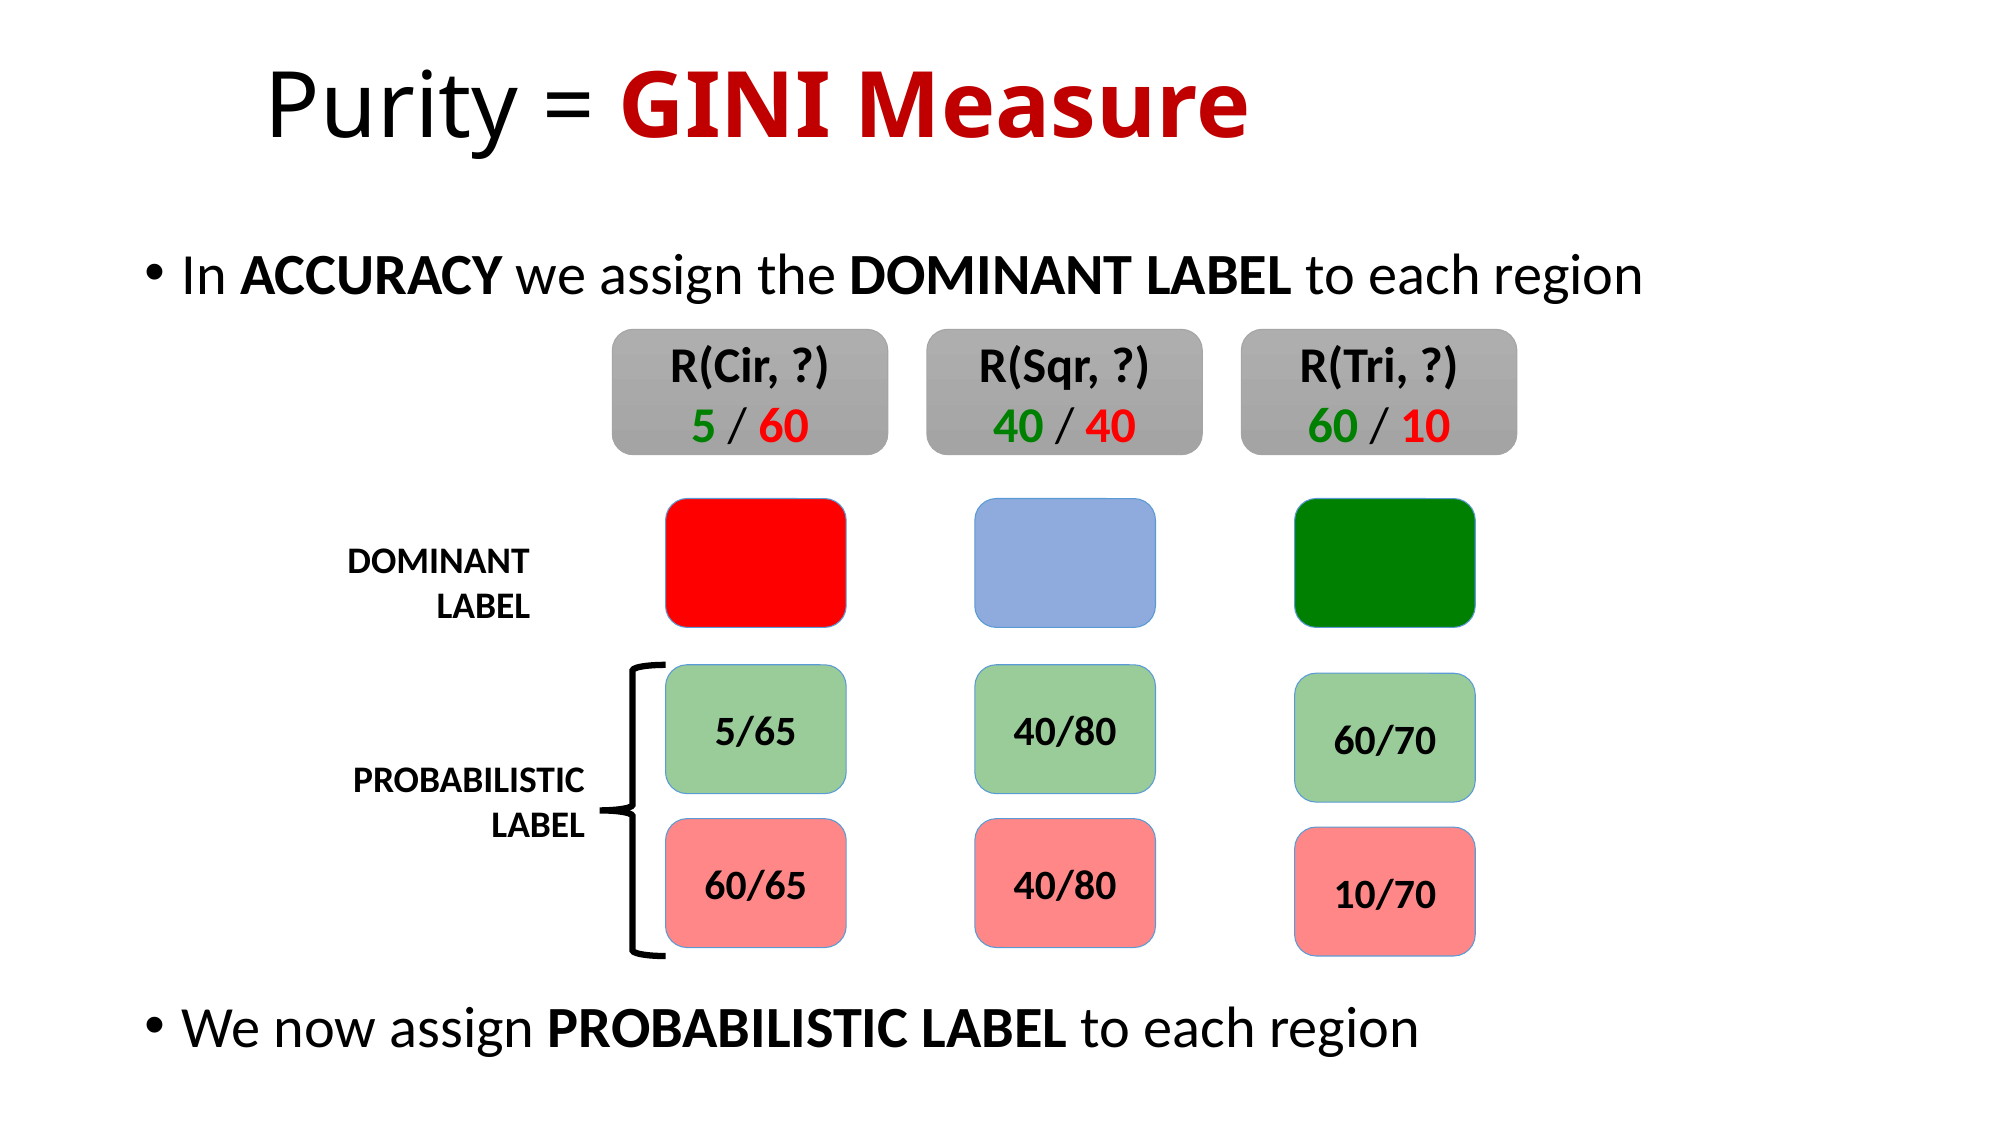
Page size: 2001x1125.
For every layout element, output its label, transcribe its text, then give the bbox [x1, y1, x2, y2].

text_box 40/80 [974, 664, 1157, 795]
text_box [1294, 497, 1476, 628]
title Purity = GINI Measure [249, 32, 1713, 183]
text_box R(Tri, ?) 60 / 10 [1240, 328, 1518, 456]
text_box PROBABILISTIC LABEL [310, 748, 600, 853]
text_box 10/70 [1294, 826, 1476, 957]
text_box [974, 497, 1157, 628]
text_box 60/70 [1294, 672, 1476, 803]
text_box [665, 497, 847, 628]
text_box R(Sqr, ?) 40 / 40 [926, 328, 1203, 456]
text_box 60/65 [666, 818, 847, 949]
text_box R(Cir, ?) 5 / 60 [611, 328, 889, 456]
text_box 40/80 [974, 818, 1157, 949]
text_box 5/65 [666, 664, 847, 795]
list In ACCURACY we assign the DOMINANT LABEL to each region We now assign PROBABILISTIC LABEL to each region [129, 236, 1682, 1099]
text_box [599, 663, 666, 958]
text_box DOMINANT LABEL [309, 528, 545, 634]
